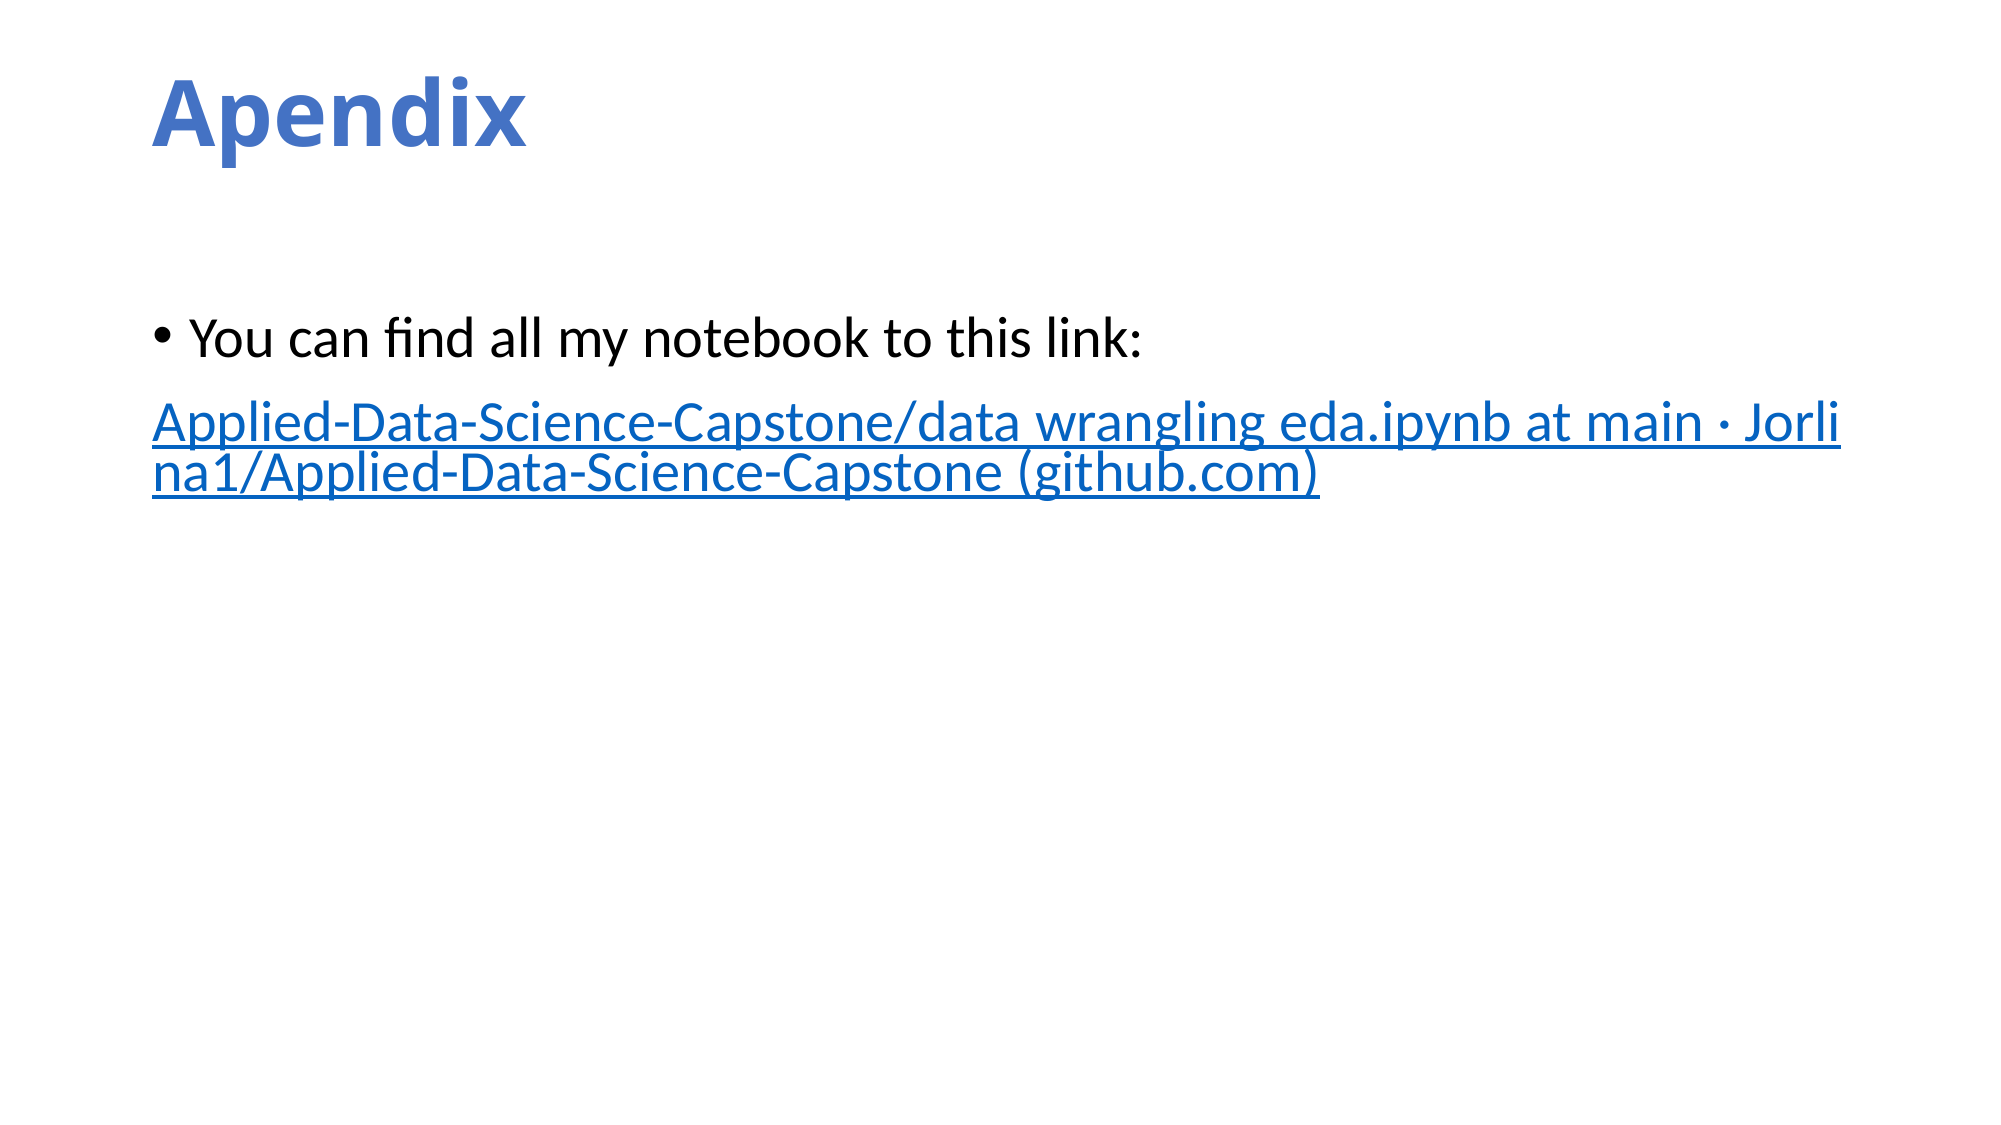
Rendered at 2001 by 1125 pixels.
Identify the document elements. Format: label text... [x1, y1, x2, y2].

title Apendix [137, 59, 1863, 278]
list You can find all my notebook to this link: Applied-Data-Science-Capstone/data wrangling eda.ipynb at main · Jorlina1/Applied-Data-Science-Capstone (github.com) [137, 299, 1863, 1014]
